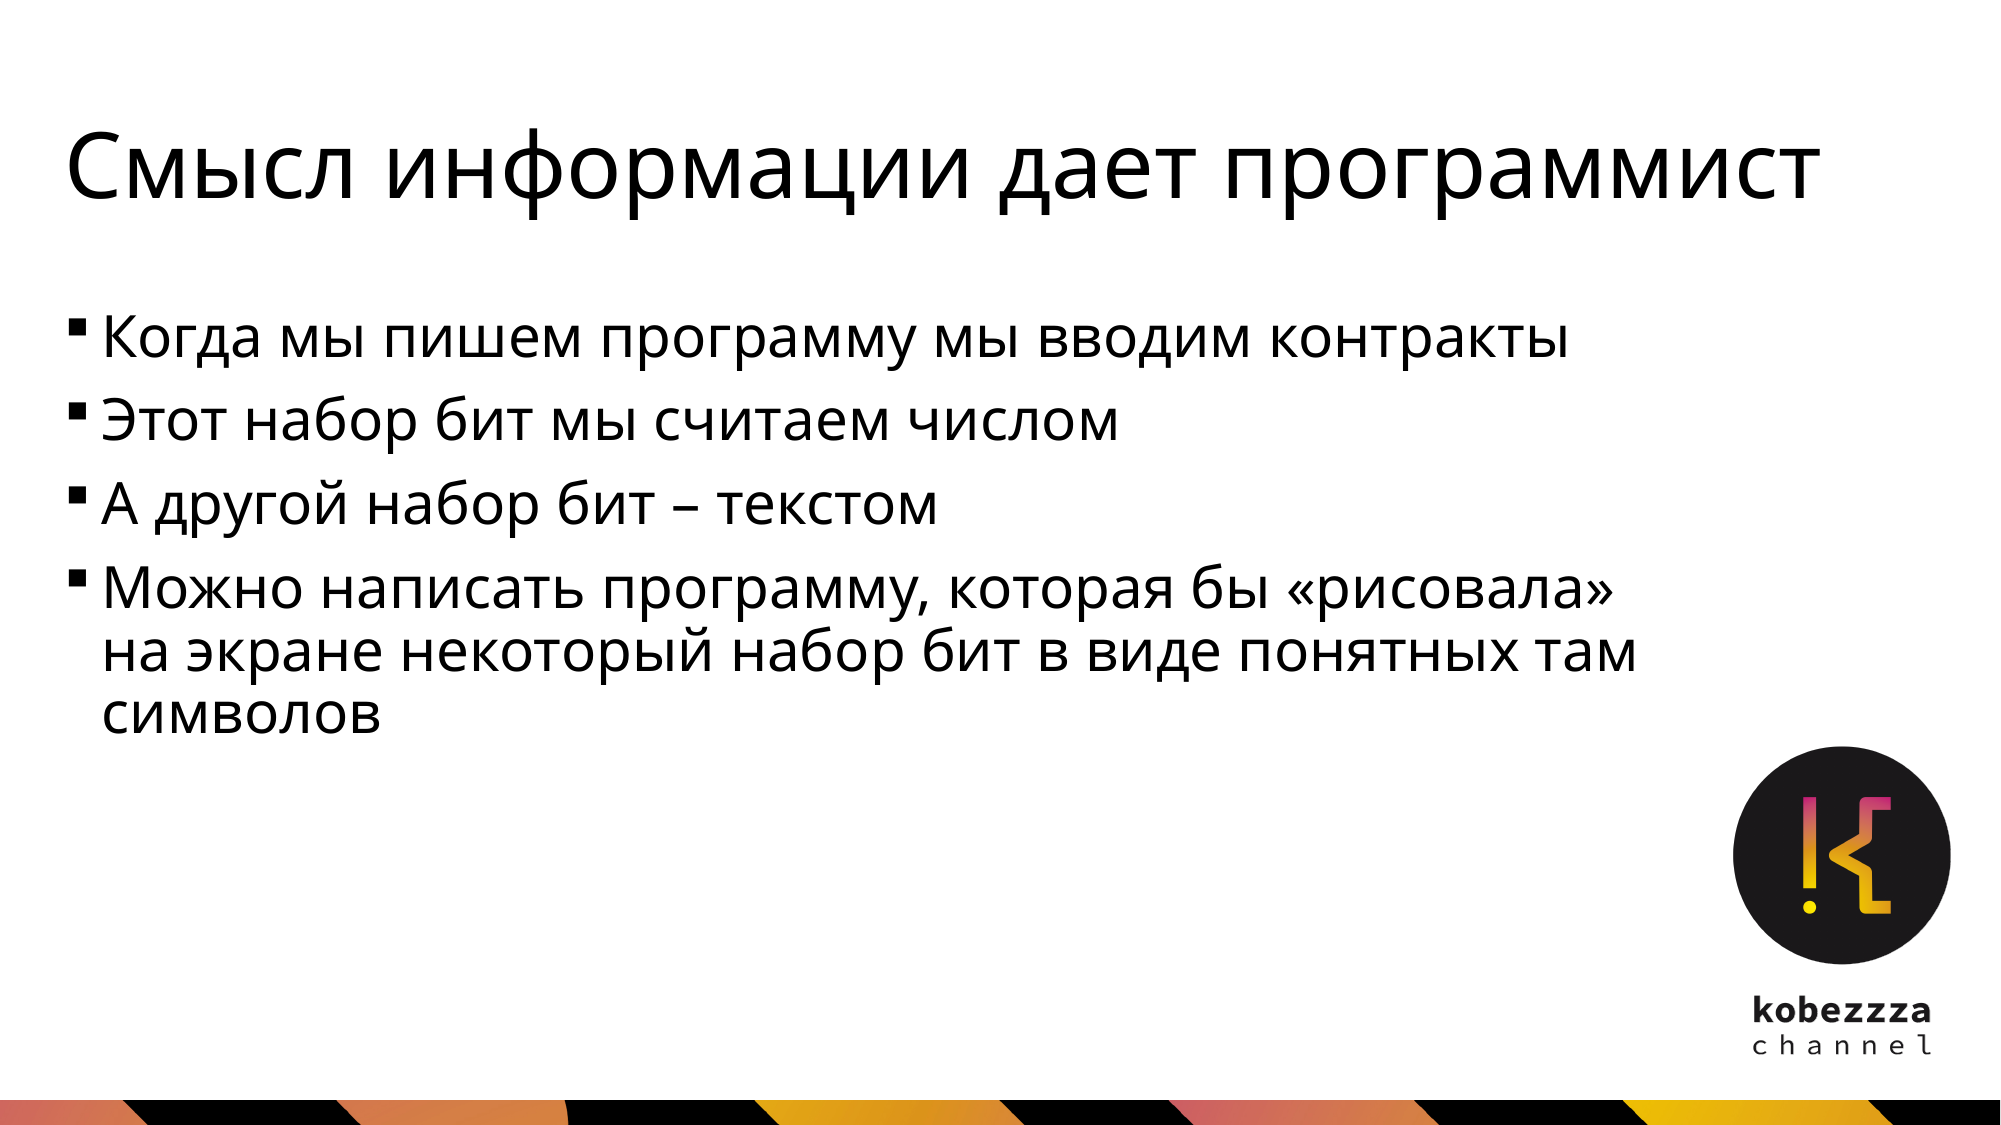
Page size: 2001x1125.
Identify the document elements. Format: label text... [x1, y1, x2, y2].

list Когда мы пишем программу мы вводим контракты Этот набор бит мы считаем числом А другой набор бит – текстом Можно написать программу, которая бы «рисовала» на экране некоторый набор бит в виде понятных там символов [49, 299, 1695, 1014]
picture [0, 0, 2001, 1125]
title Смысл информации дает программист [49, 59, 1913, 278]
